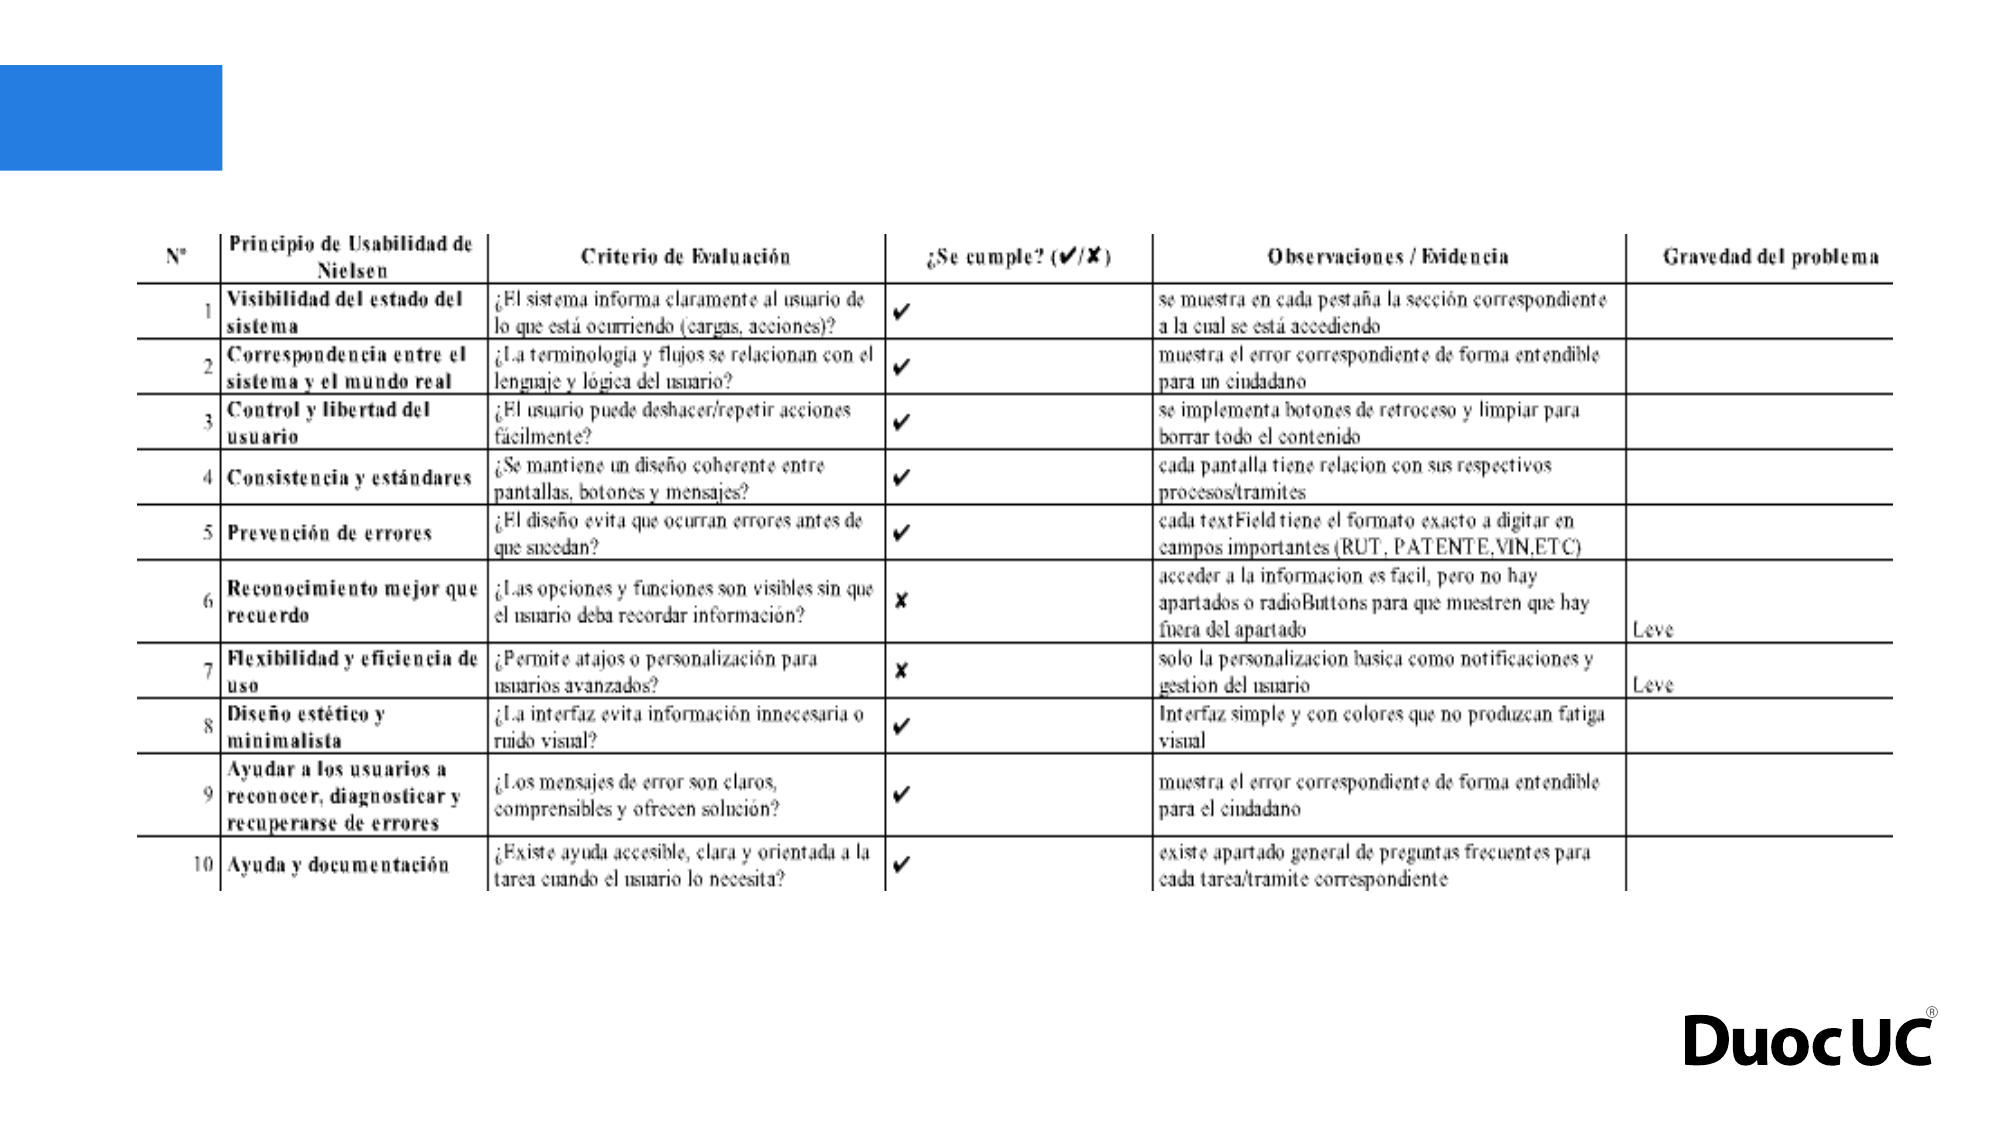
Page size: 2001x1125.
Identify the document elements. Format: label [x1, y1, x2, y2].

picture [137, 234, 1893, 891]
picture [1926, 1006, 1938, 1018]
